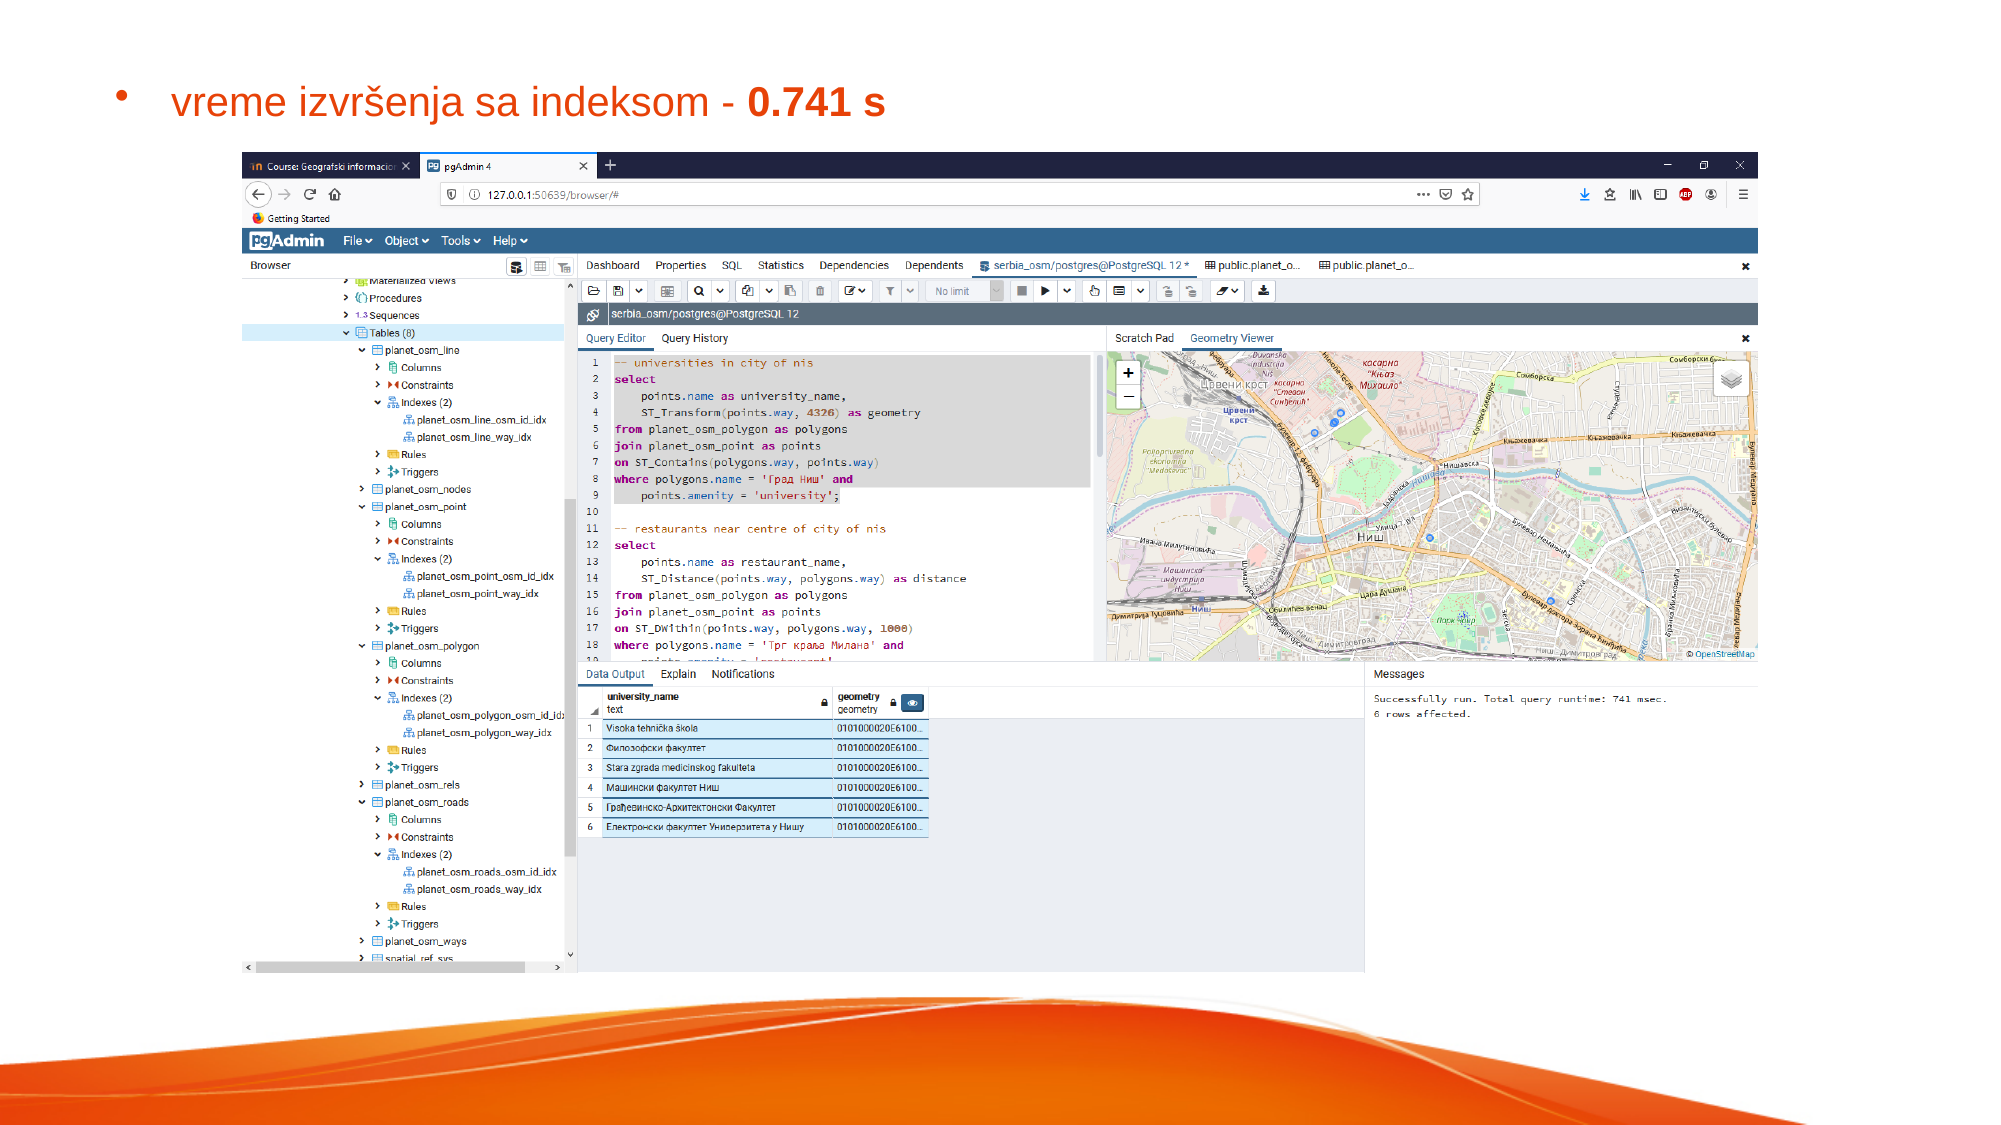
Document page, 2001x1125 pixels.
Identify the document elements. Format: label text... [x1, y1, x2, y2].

list vreme izvršenja sa indeksom - 0.741 s [99, 67, 1901, 1006]
picture [0, 0, 2000, 1125]
